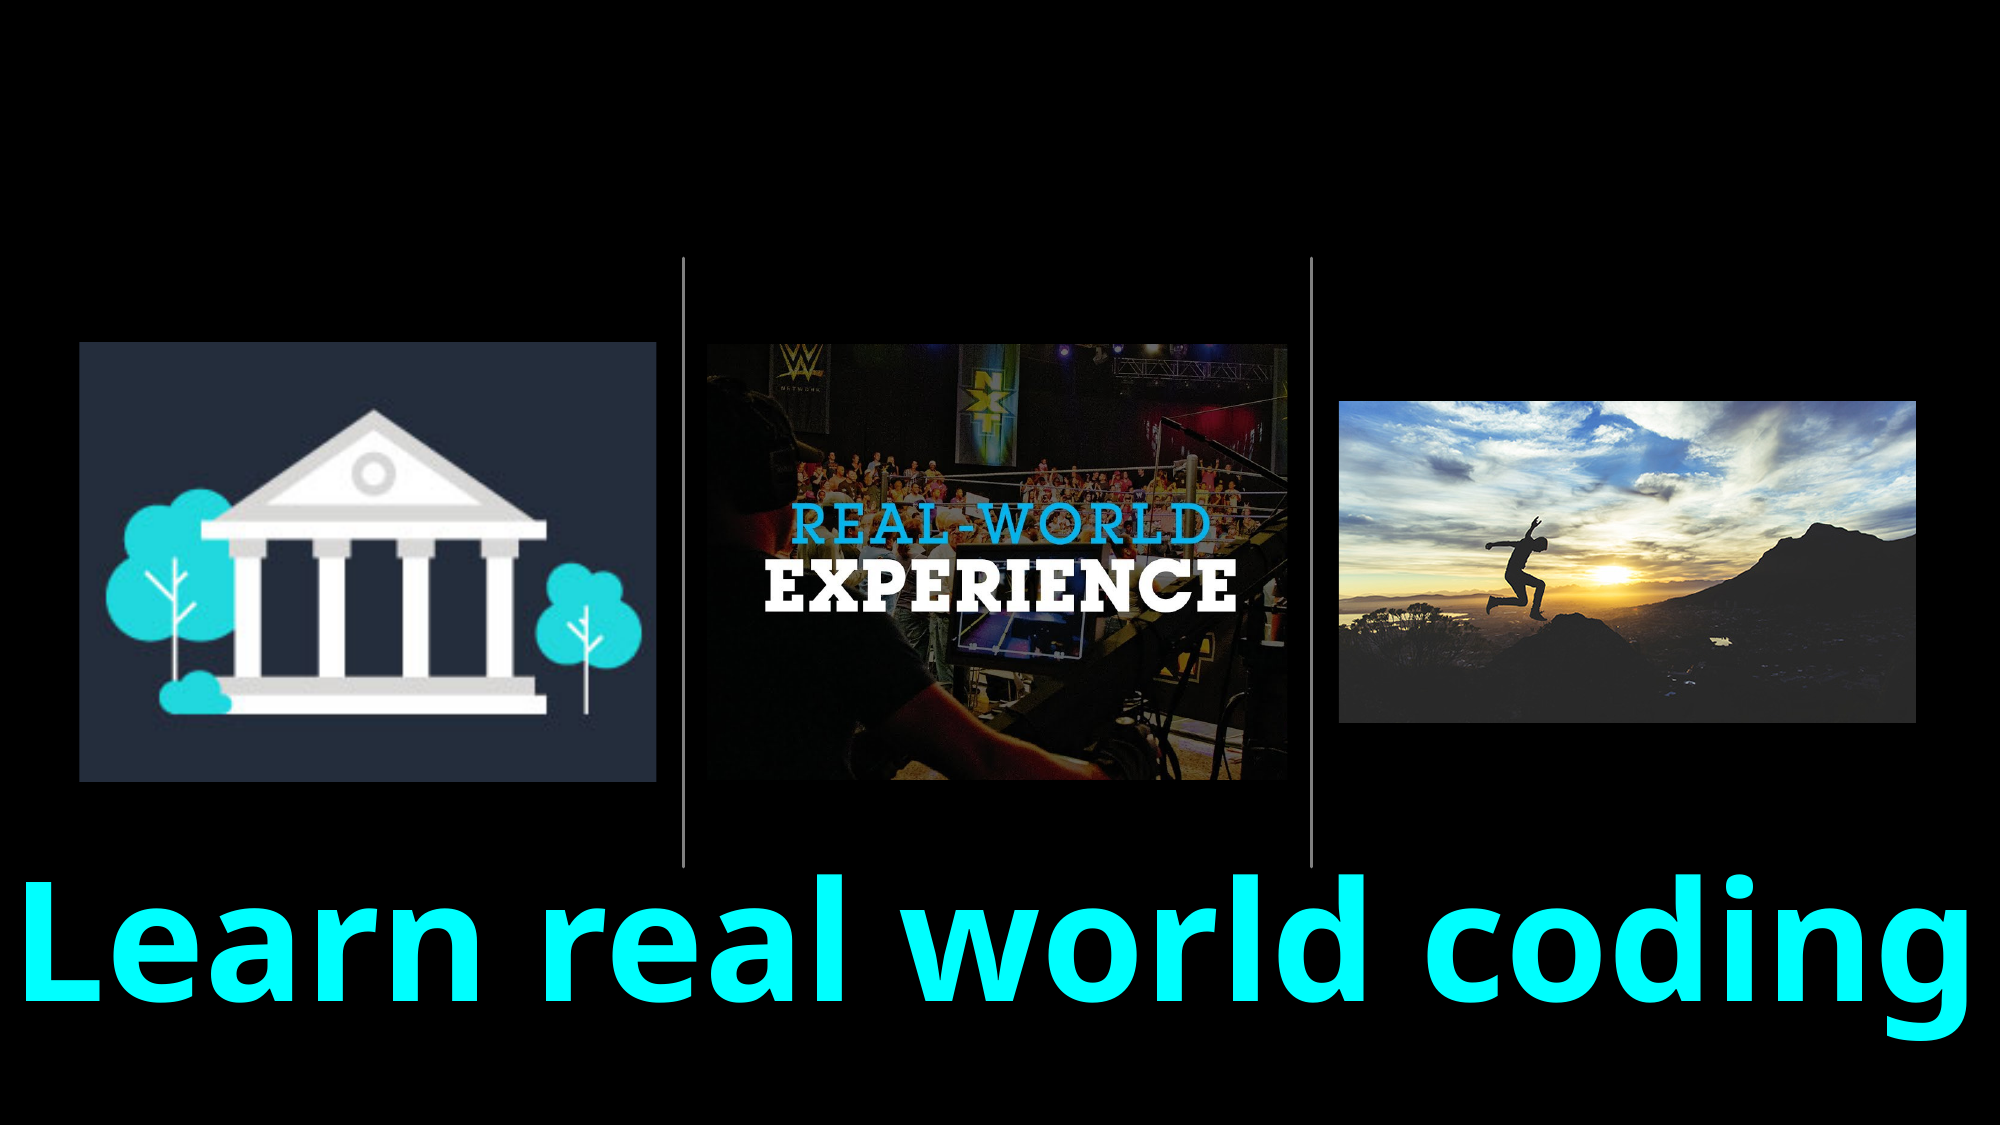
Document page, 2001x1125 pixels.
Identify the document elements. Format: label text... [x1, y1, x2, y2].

picture [79, 341, 657, 783]
picture [1338, 401, 1917, 723]
picture [706, 344, 1288, 780]
text_box Learn real world coding [0, 827, 1996, 1043]
